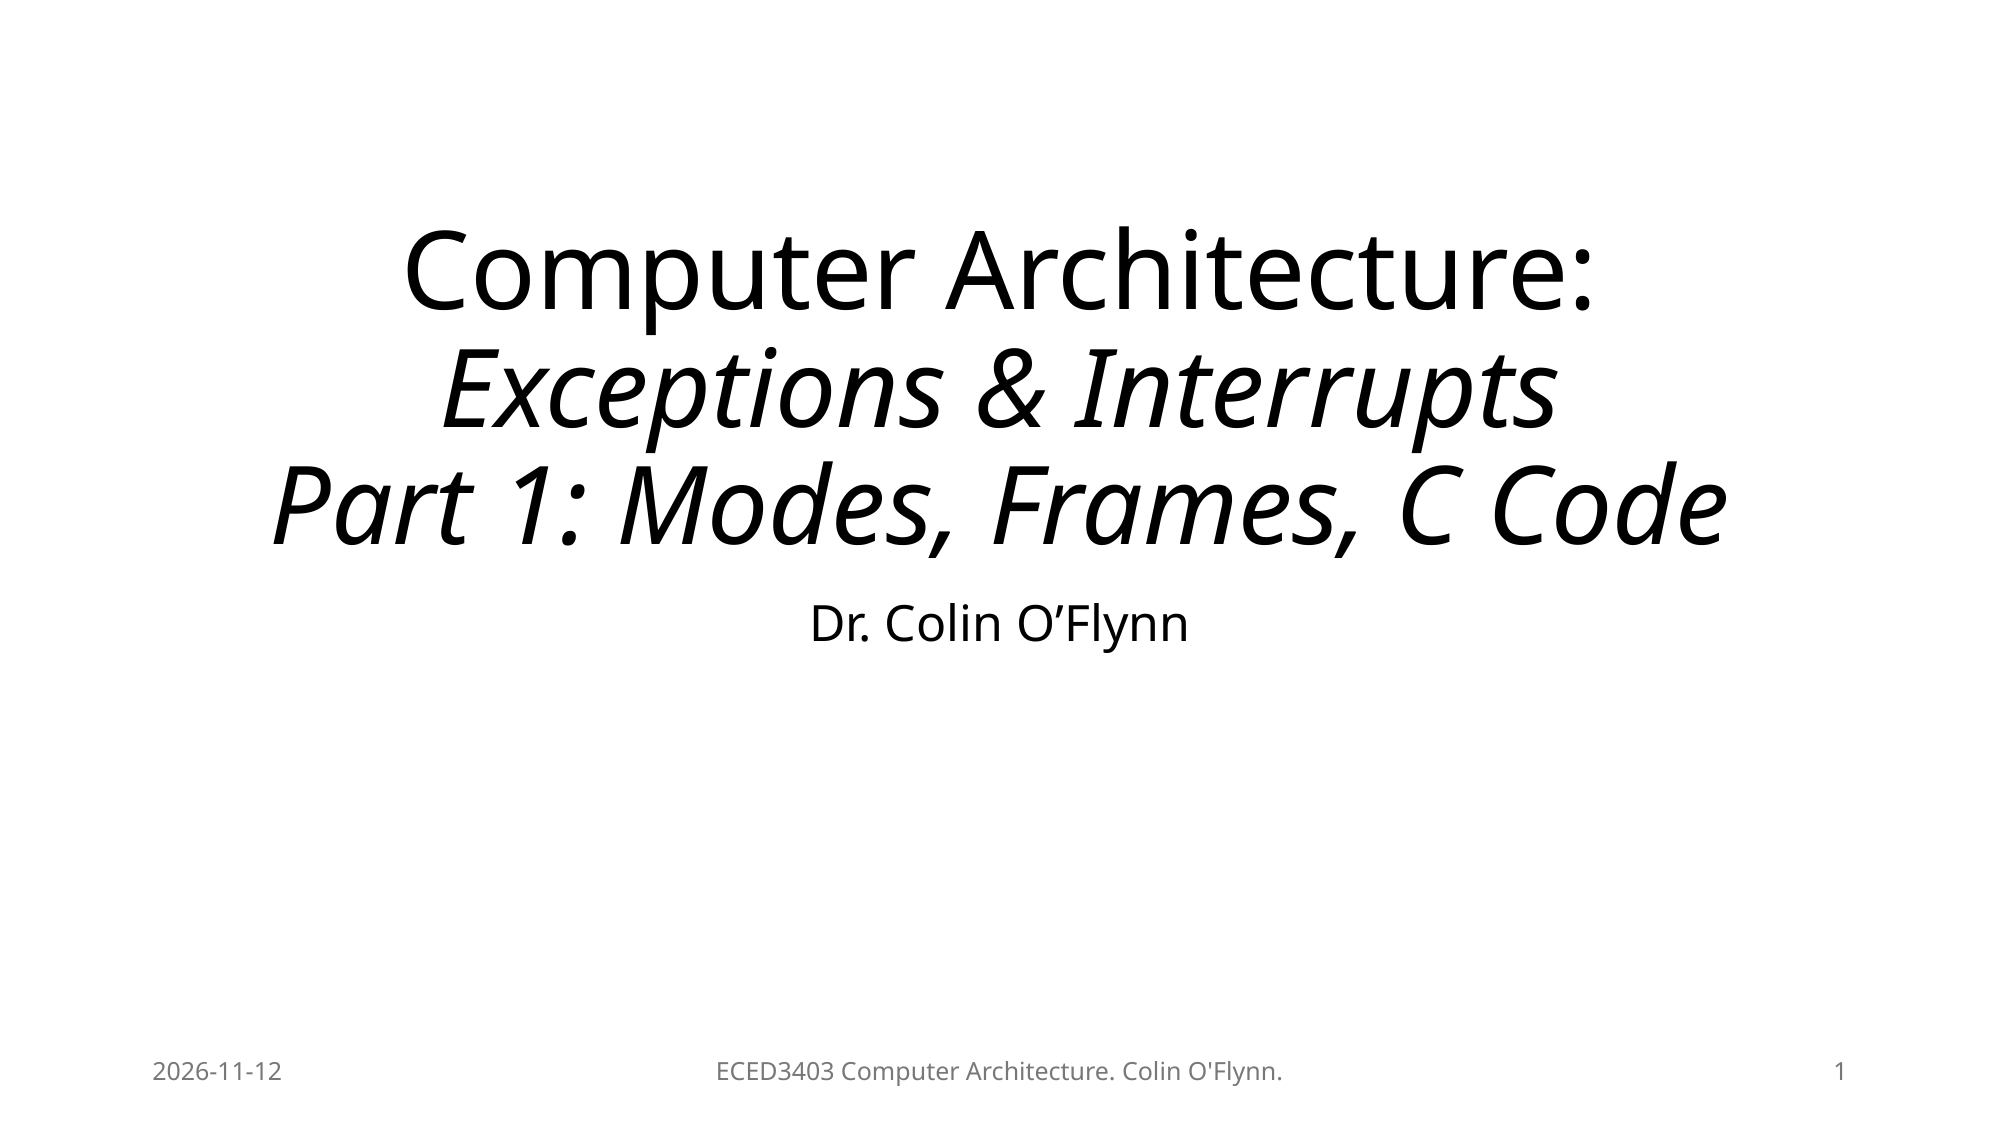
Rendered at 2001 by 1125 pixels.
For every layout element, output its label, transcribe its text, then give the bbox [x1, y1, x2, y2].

slide_number 1 [1412, 1042, 1863, 1103]
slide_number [137, 1042, 588, 1103]
subtitle Dr. Colin O’Flynn [249, 590, 1750, 863]
title Computer Architecture: Exceptions & Interrupts Part 1: Modes, Frames, C Code [249, 184, 1750, 576]
footer ECED3403 Computer Architecture. Colin O'Flynn. [662, 1042, 1338, 1103]
